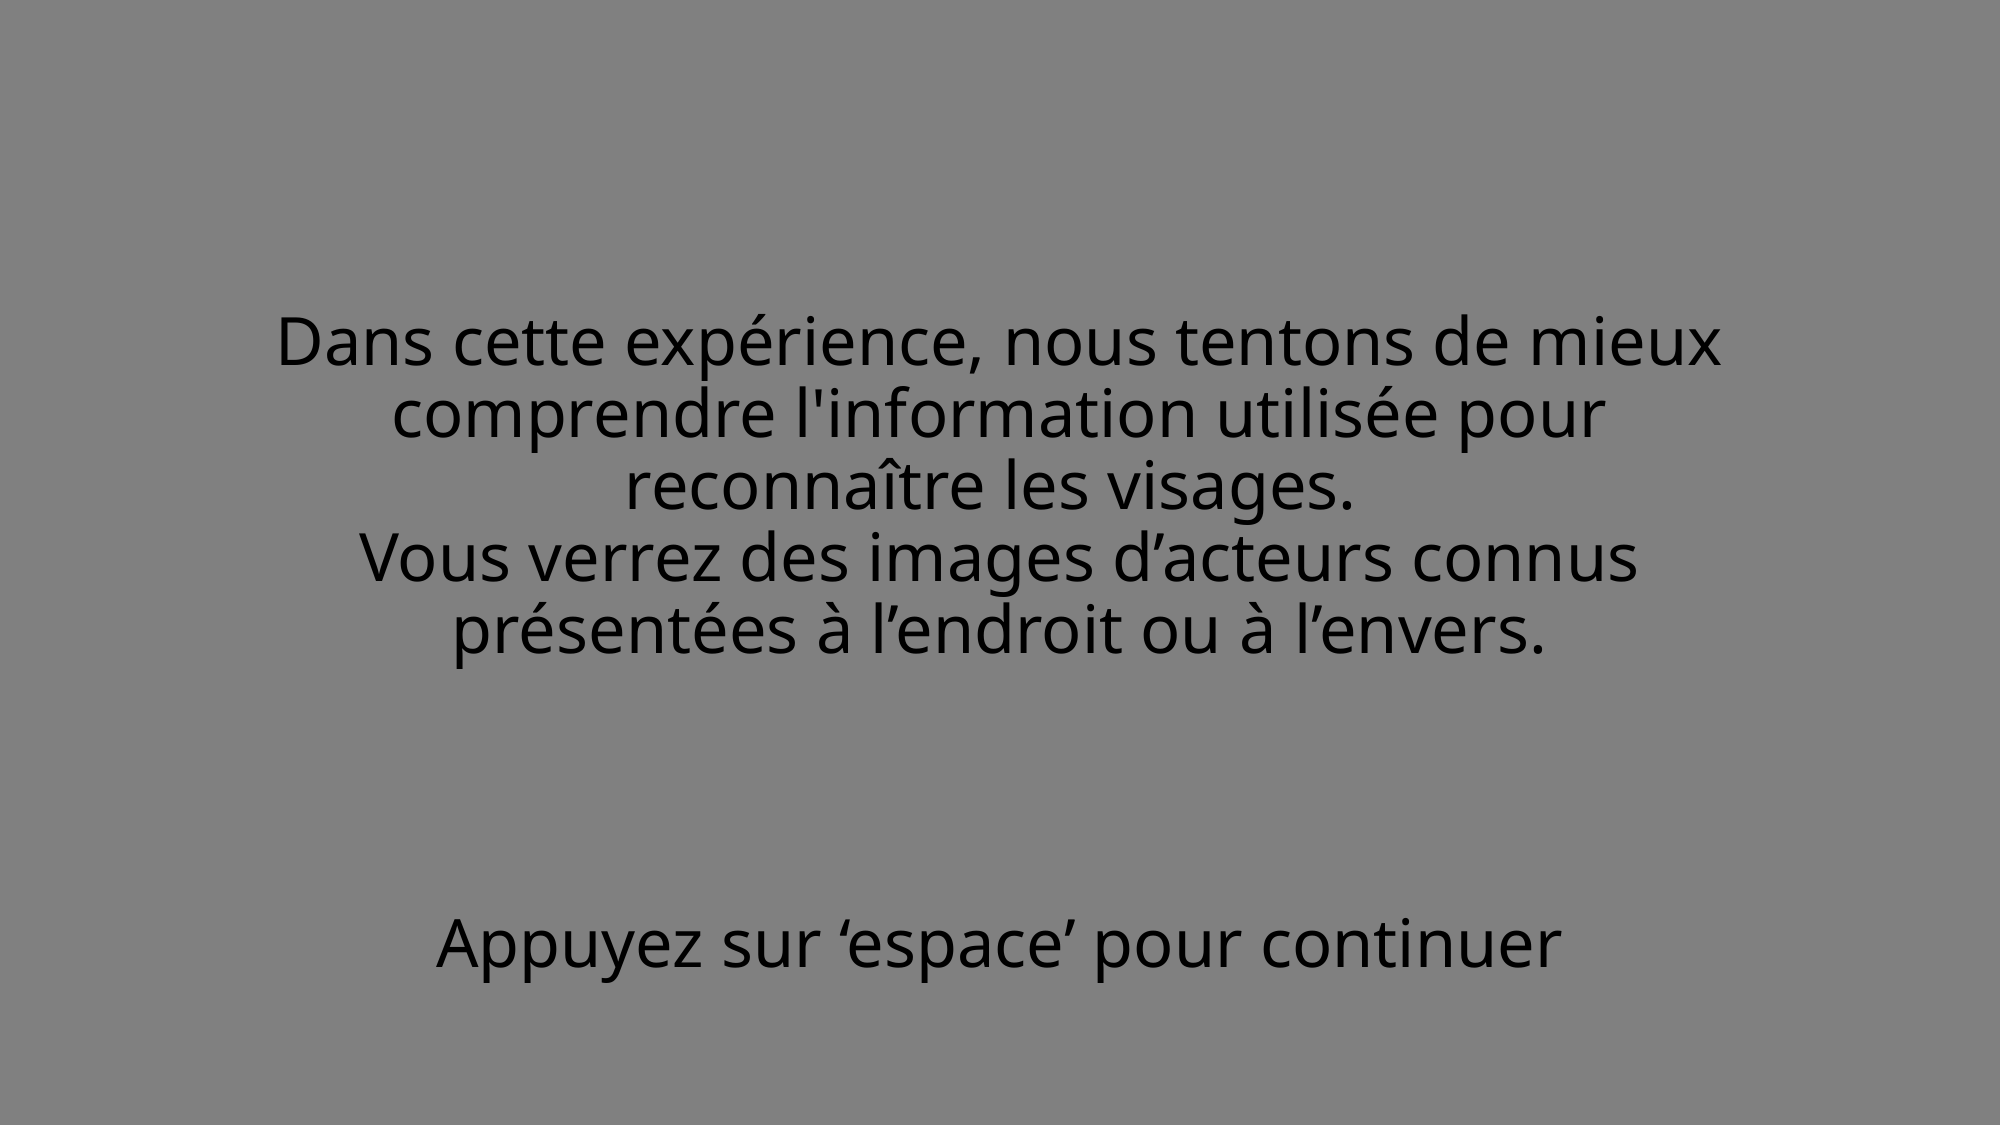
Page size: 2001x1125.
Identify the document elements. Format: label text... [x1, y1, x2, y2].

title Dans cette expérience, nous tentons de mieux comprendre l'information utilisée pour reconnaître les visages. Vous verrez des images d’acteurs connus présentées à l’endroit ou à l’envers. [249, 1, 1750, 1125]
text_box Appuyez sur ‘espace’ pour continuer [311, 893, 1689, 989]
